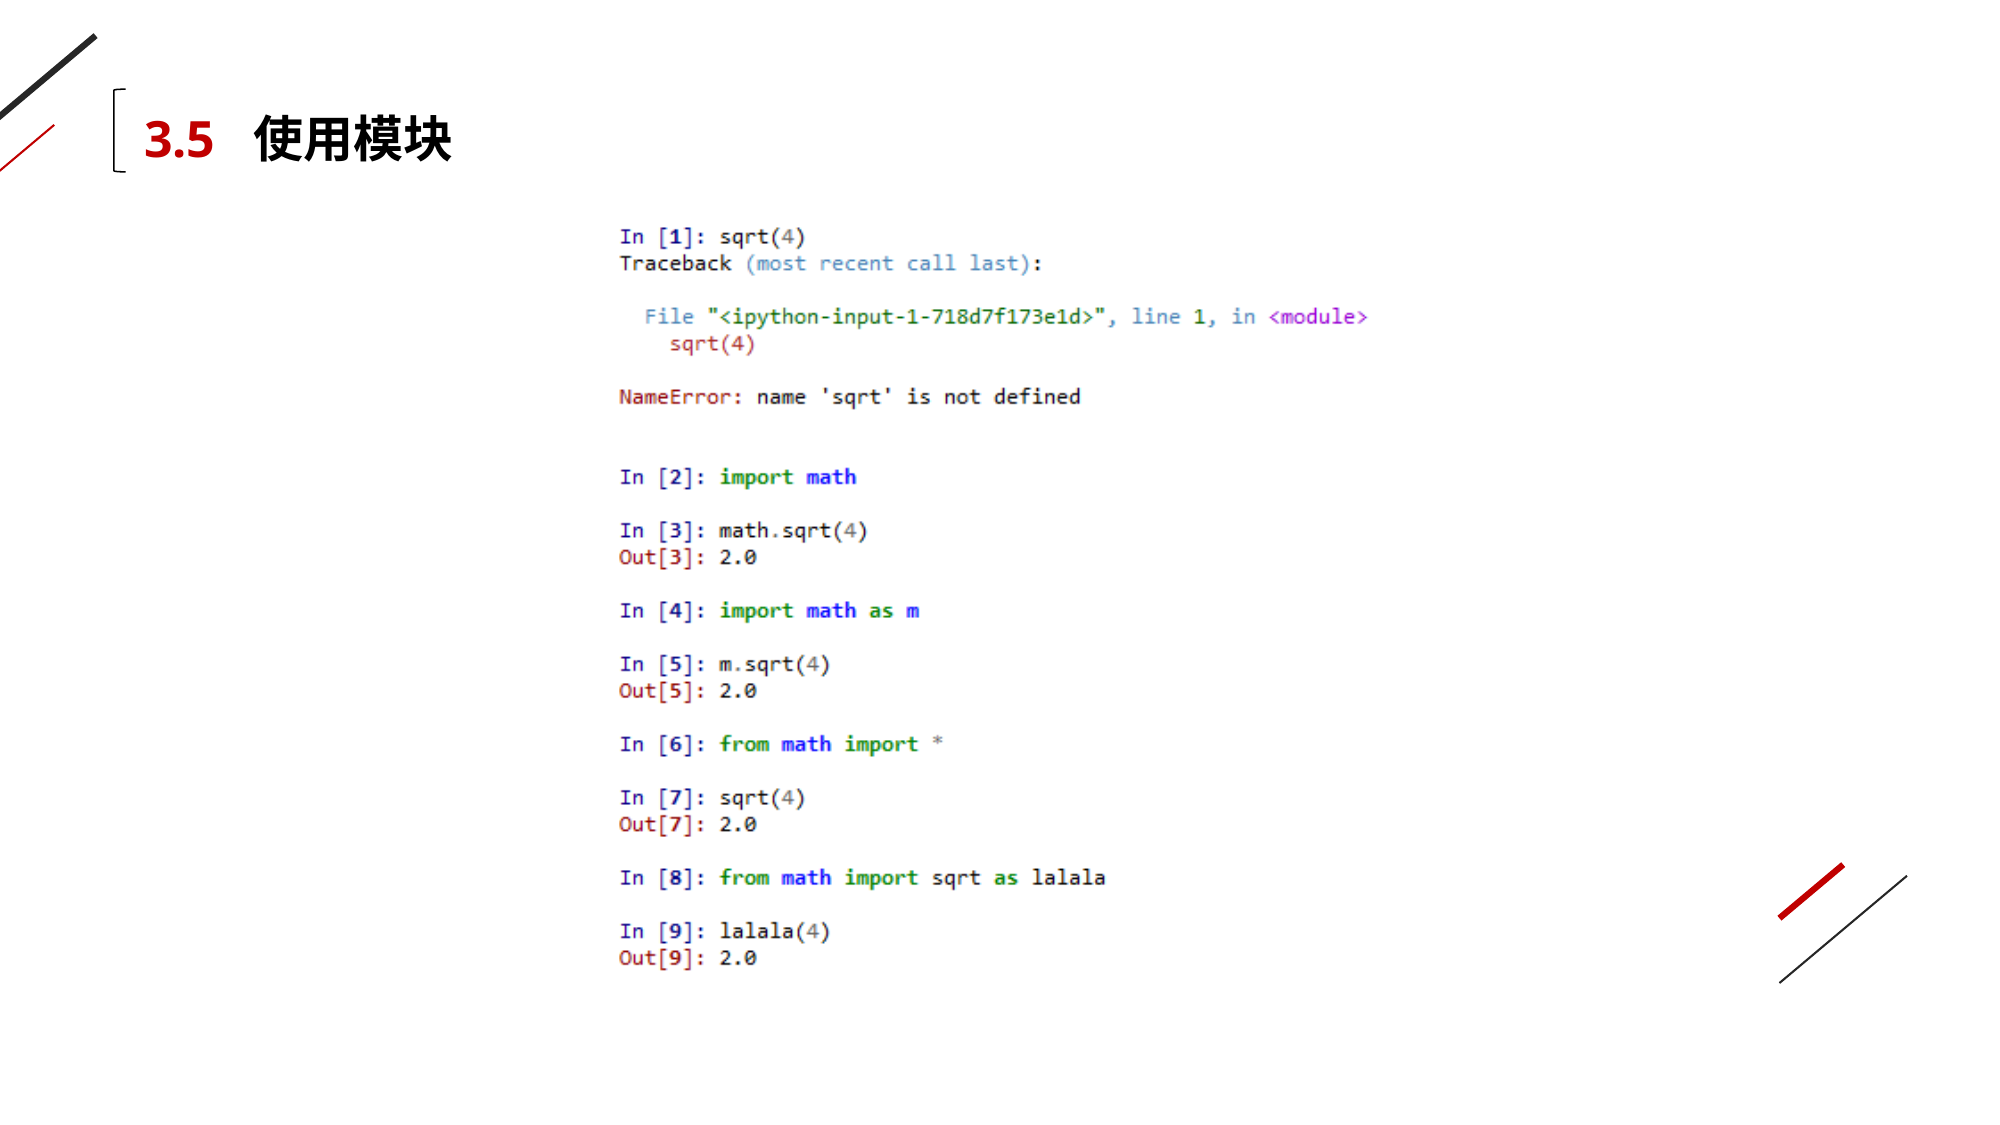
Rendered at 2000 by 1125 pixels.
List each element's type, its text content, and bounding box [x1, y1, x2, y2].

text_box 3.5 使用模块 [129, 100, 469, 175]
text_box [0, 124, 55, 179]
text_box [113, 88, 126, 173]
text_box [1779, 875, 1908, 984]
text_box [1779, 864, 1844, 875]
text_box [0, 35, 96, 144]
picture [618, 219, 1382, 984]
